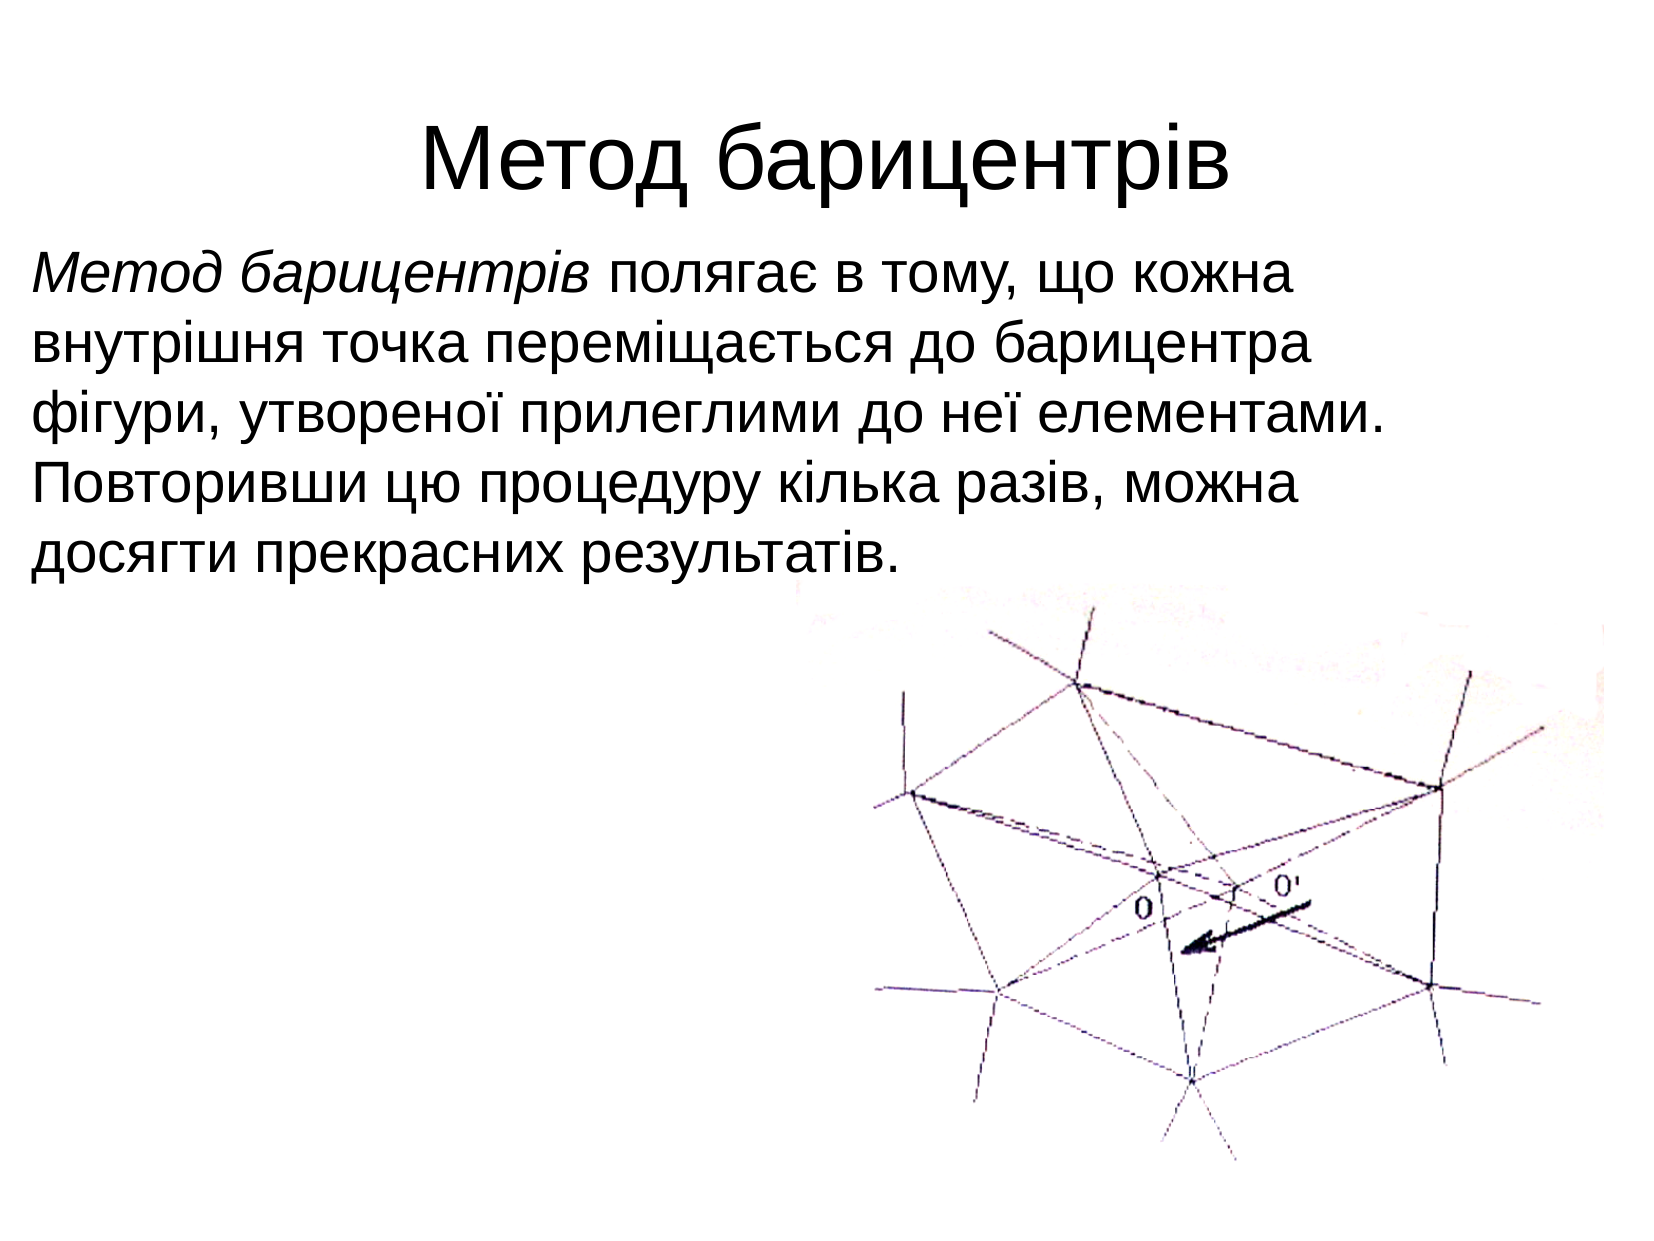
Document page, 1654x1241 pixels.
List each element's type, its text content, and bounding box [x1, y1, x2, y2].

picture [796, 580, 1605, 1206]
title Метод барицентрів [82, 56, 1571, 250]
subtitle Метод барицентрів полягає в тому, що кожна внутрішня точка переміщається до барицентра фігури, утвореної прилеглими до неї елементами. Повторивши цю процедуру кілька разів, можна досягти прекрасних результатів. [31, 228, 1520, 591]
